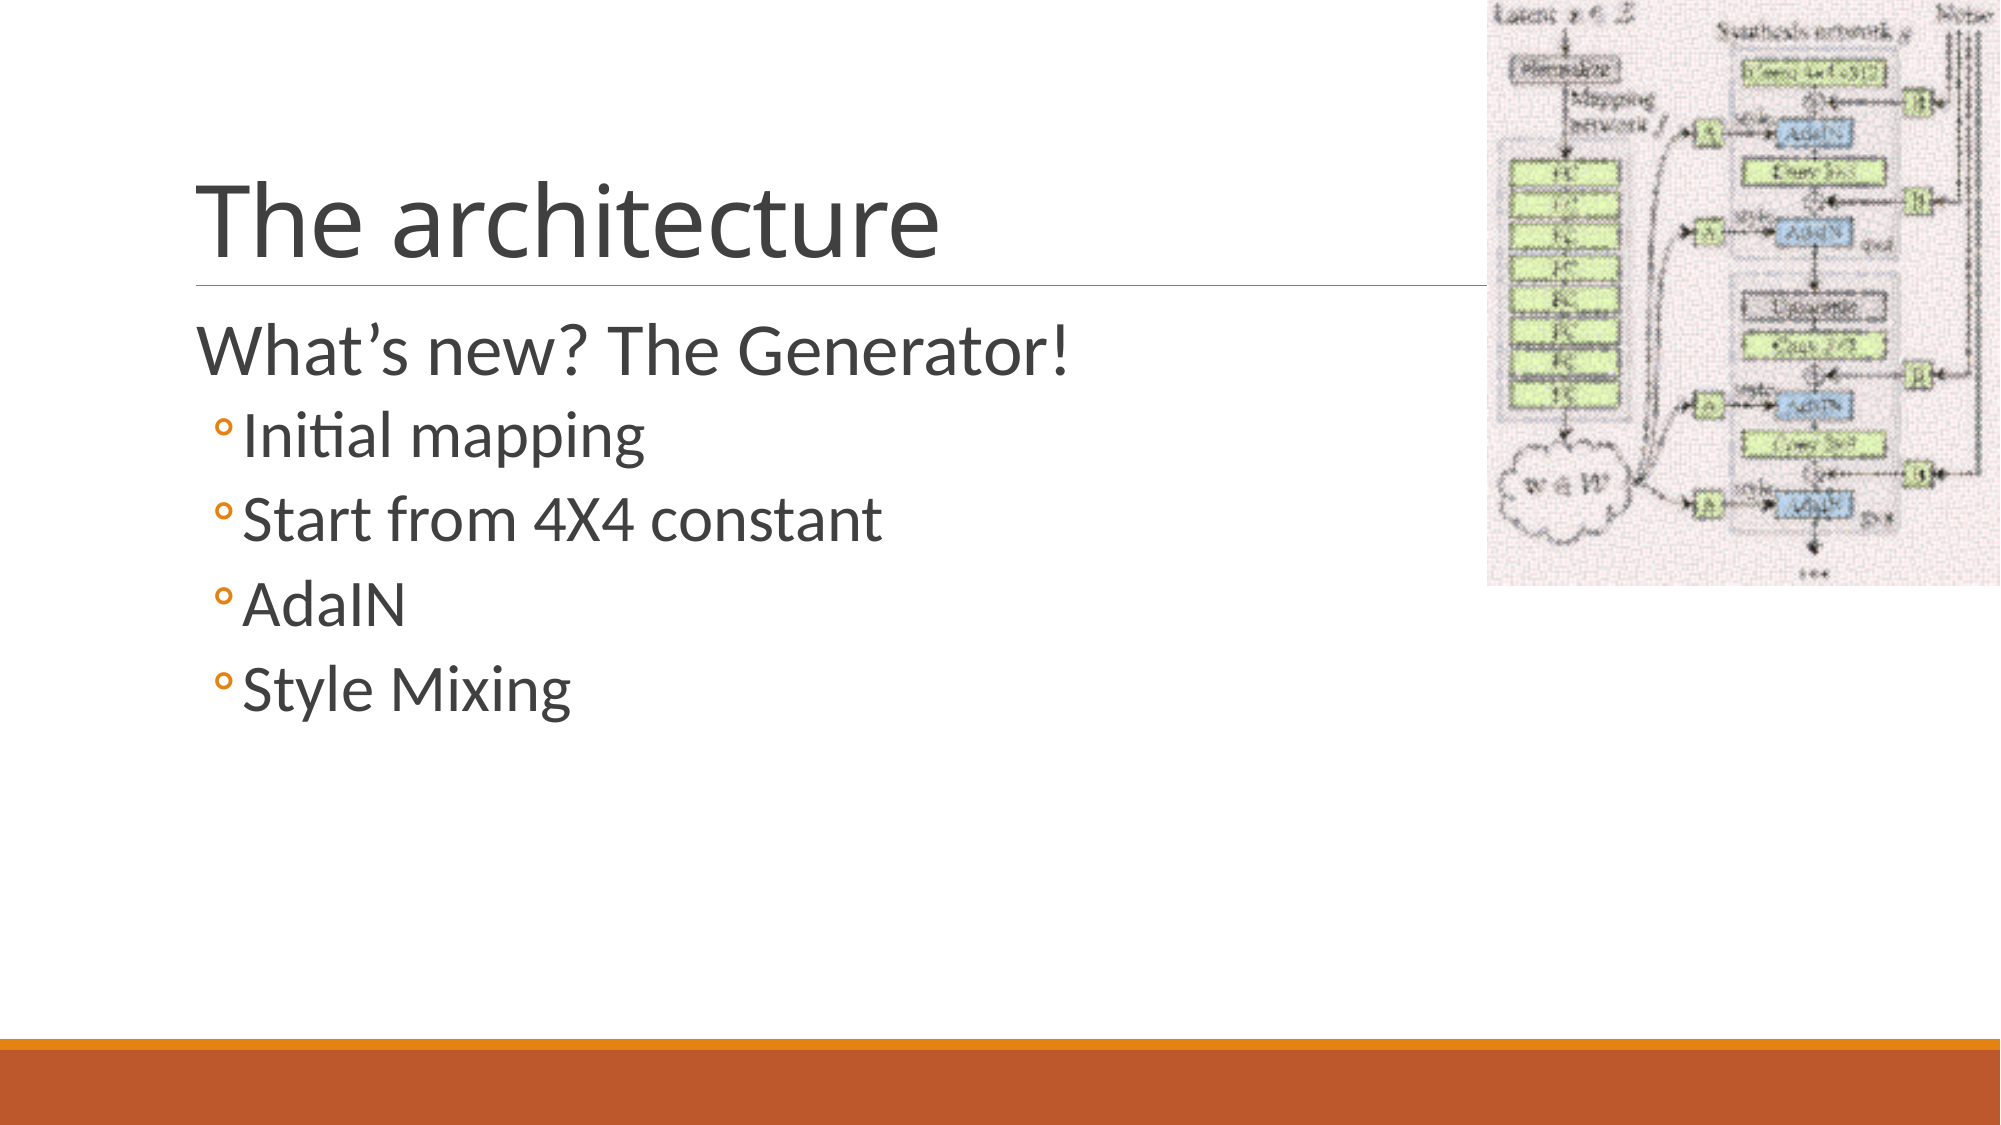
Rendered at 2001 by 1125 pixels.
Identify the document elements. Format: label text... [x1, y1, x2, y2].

picture [1487, 0, 2000, 586]
list What’s new? The Generator! Initial mapping Start from 4X4 constant AdaIN Style Mixing [180, 302, 1830, 963]
title The architecture [180, 47, 1484, 285]
